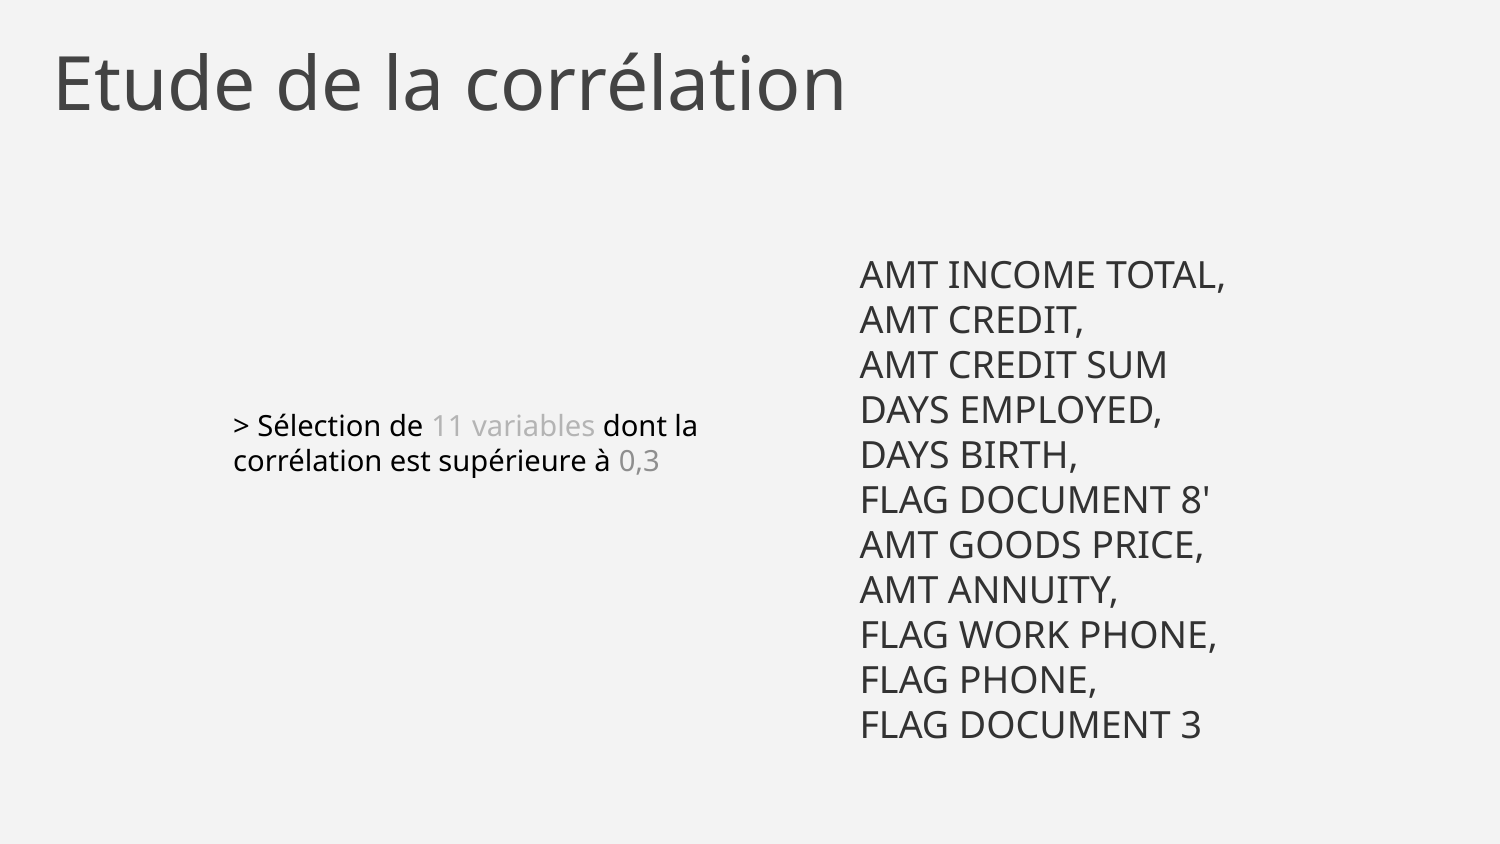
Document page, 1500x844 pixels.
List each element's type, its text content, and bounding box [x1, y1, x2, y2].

text_box > Sélection de 11 variables dont la corrélation est supérieure à 0,3 [218, 400, 786, 485]
text_box Etude de la corrélation [37, 20, 1408, 176]
title AMT INCOME TOTAL, AMT CREDIT, AMT CREDIT SUM DAYS EMPLOYED, DAYS BIRTH, FLAG DOCUMENT 8' AMT GOODS PRICE, AMT ANNUITY, FLAG WORK PHONE, FLAG PHONE, FLAG DOCUMENT 3 [844, 280, 1459, 761]
